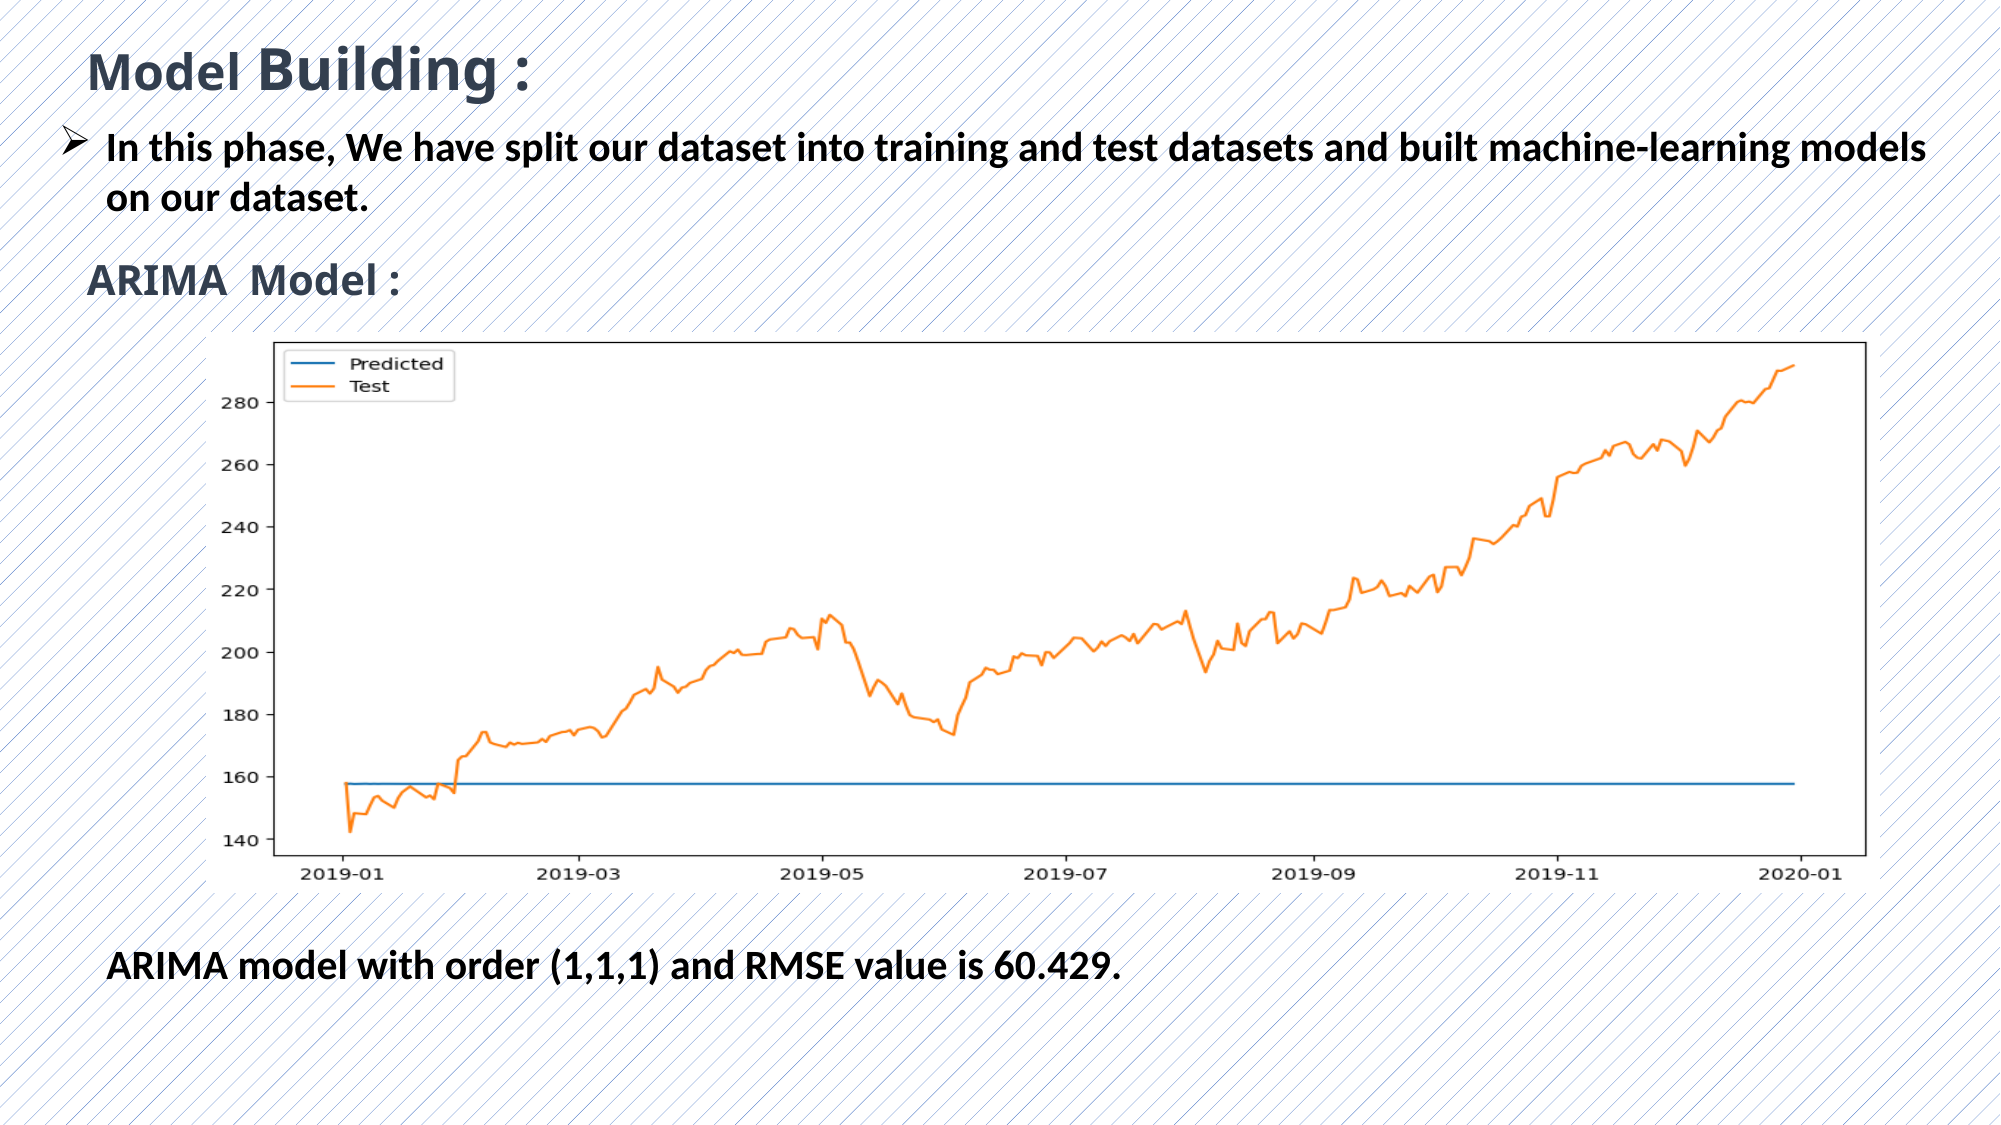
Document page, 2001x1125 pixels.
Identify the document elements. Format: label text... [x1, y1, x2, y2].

text_box In this phase, We have split our dataset into training and test datasets and built machine-learning models on our dataset. [44, 112, 1958, 228]
text_box Model Building : [71, 24, 603, 112]
picture [206, 332, 1880, 893]
text_box ARIMA Model : [72, 246, 775, 312]
text_box ARIMA model with order (1,1,1) and RMSE value is 60.429. [91, 930, 1177, 995]
